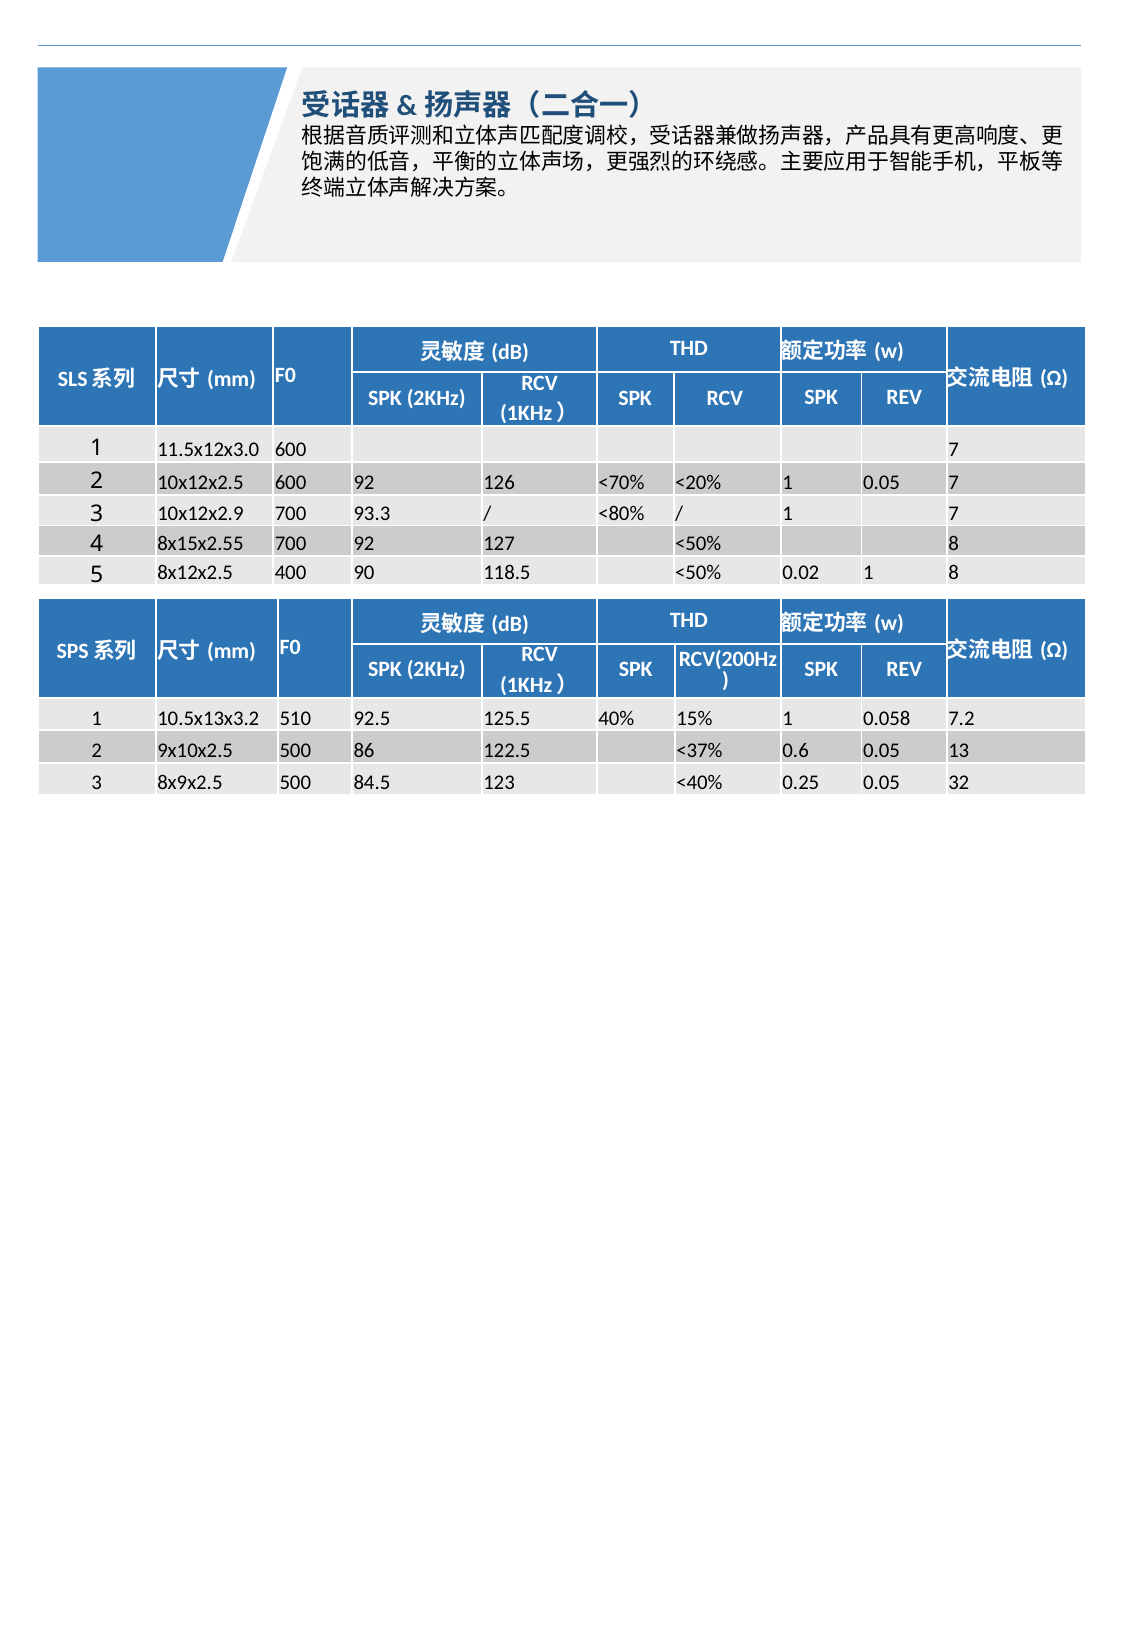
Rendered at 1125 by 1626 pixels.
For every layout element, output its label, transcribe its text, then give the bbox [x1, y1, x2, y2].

table_cell [862, 526, 946, 555]
table_header SPS系列 [39, 599, 155, 697]
table_cell [598, 731, 674, 762]
table_cell 1 [782, 699, 861, 729]
table_cell 15% [676, 699, 780, 729]
table_cell [483, 427, 596, 461]
table_cell 90 [353, 557, 481, 584]
table_cell 600 [274, 463, 351, 494]
table_cell 1 [782, 463, 861, 494]
table_cell [675, 427, 780, 461]
table_cell 7 [948, 496, 1085, 525]
table_cell 700 [274, 526, 351, 555]
table_cell SPK (2KHz) [353, 645, 481, 697]
table_cell 3 [39, 764, 155, 794]
table_cell 400 [274, 557, 351, 584]
table_cell SPK [598, 645, 674, 697]
table_header 交流电阻(Ω) [948, 599, 1085, 697]
table_cell 1 [39, 427, 155, 461]
table_cell 510 [279, 699, 351, 729]
table_cell [598, 764, 674, 794]
table_cell SPK (2KHz) [353, 373, 481, 425]
table_header THD [598, 327, 780, 371]
table_cell RCV(200Hz) [676, 645, 780, 697]
table_cell / [483, 496, 596, 525]
table_header 尺寸(mm) [157, 327, 272, 425]
table_cell 11.5x12x3.0 [157, 427, 272, 461]
table_header F0 [279, 599, 351, 697]
table_cell 92.5 [353, 699, 481, 729]
table_header SLS系列 [39, 327, 155, 425]
text_box [229, 66, 1083, 264]
table_cell [598, 427, 673, 461]
table_header 额定功率(w) [782, 327, 946, 371]
table_cell 2 [39, 731, 155, 762]
table_cell 10x12x2.9 [157, 496, 272, 525]
table_cell [598, 557, 673, 584]
table_cell 10.5x13x3.2 [157, 699, 277, 729]
table_cell <40% [676, 764, 780, 794]
table_cell 1 [862, 557, 946, 584]
table_cell RCV (1KHz） [483, 645, 596, 697]
table_cell 1 [782, 496, 861, 525]
table_cell 0.02 [782, 557, 861, 584]
table_cell [782, 427, 861, 461]
table_cell SPK [782, 373, 861, 425]
table_cell 8 [948, 526, 1085, 555]
table_cell 5 [39, 557, 155, 584]
table_cell 127 [483, 526, 596, 555]
table_cell [598, 526, 673, 555]
table_cell / [675, 496, 780, 525]
table_cell REV [862, 645, 946, 697]
table_cell 8x9x2.5 [157, 764, 277, 794]
table_cell RCV (1KHz） [483, 373, 596, 425]
table_cell 84.5 [353, 764, 481, 794]
table_cell 4 [39, 526, 155, 555]
table_cell 1 [39, 699, 155, 729]
table_cell 0.058 [862, 699, 946, 729]
table_cell [862, 427, 946, 461]
table_cell 7 [948, 463, 1085, 494]
table_cell [782, 526, 861, 555]
text_box 受话器&扬声器（二合一） 根据音质评测和立体声匹配度调校，受话器兼做扬声器，产品具有更高响度、更饱满的低音，平衡的立体声场，更强烈的环绕感。主要应用于智能手机，平板等终端立体声解决方案。 [287, 78, 1082, 208]
table_cell 7 [948, 427, 1085, 461]
table_cell 500 [279, 731, 351, 762]
table_header 尺寸(mm) [157, 599, 277, 697]
table_cell 0.6 [782, 731, 861, 762]
table_cell 700 [274, 496, 351, 525]
table_cell <37% [676, 731, 780, 762]
table_header 灵敏度(dB) [353, 599, 596, 643]
table_cell [353, 427, 481, 461]
table_cell 8x15x2.55 [157, 526, 272, 555]
table_cell 8 [948, 557, 1085, 584]
table_cell 32 [948, 764, 1085, 794]
table_cell 93.3 [353, 496, 481, 525]
table_cell <80% [598, 496, 673, 525]
table_header THD [598, 599, 780, 643]
text_box [36, 66, 289, 263]
table_cell 0.05 [862, 463, 946, 494]
table_cell 123 [483, 764, 596, 794]
table_cell 40% [598, 699, 674, 729]
table_cell 118.5 [483, 557, 596, 584]
table_cell 13 [948, 731, 1085, 762]
table_cell <50% [675, 526, 780, 555]
table_cell 7.2 [948, 699, 1085, 729]
table_cell 125.5 [483, 699, 596, 729]
table_cell 9x10x2.5 [157, 731, 277, 762]
table_cell 92 [353, 526, 481, 555]
table_cell 2 [39, 463, 155, 494]
table_header F0 [274, 327, 351, 425]
table_cell 86 [353, 731, 481, 762]
table_cell 600 [274, 427, 351, 461]
table_cell 0.05 [862, 731, 946, 762]
table_cell SPK [782, 645, 861, 697]
table_cell 0.05 [862, 764, 946, 794]
table_cell REV [862, 373, 946, 425]
table_cell <50% [675, 557, 780, 584]
table_header 额定功率(w) [782, 599, 946, 643]
table_cell SPK [598, 373, 673, 425]
table_header 交流电阻(Ω) [948, 327, 1085, 425]
table_cell 500 [279, 764, 351, 794]
table_cell 3 [39, 496, 155, 525]
table_cell RCV [675, 373, 780, 425]
table_cell <70% [598, 463, 673, 494]
table_cell 0.25 [782, 764, 861, 794]
table_cell 122.5 [483, 731, 596, 762]
table_cell 10x12x2.5 [157, 463, 272, 494]
table_cell 92 [353, 463, 481, 494]
table_cell 126 [483, 463, 596, 494]
table_header 灵敏度(dB) [353, 327, 596, 371]
table_cell [862, 496, 946, 525]
table_cell 8x12x2.5 [157, 557, 272, 584]
table_cell <20% [675, 463, 780, 494]
